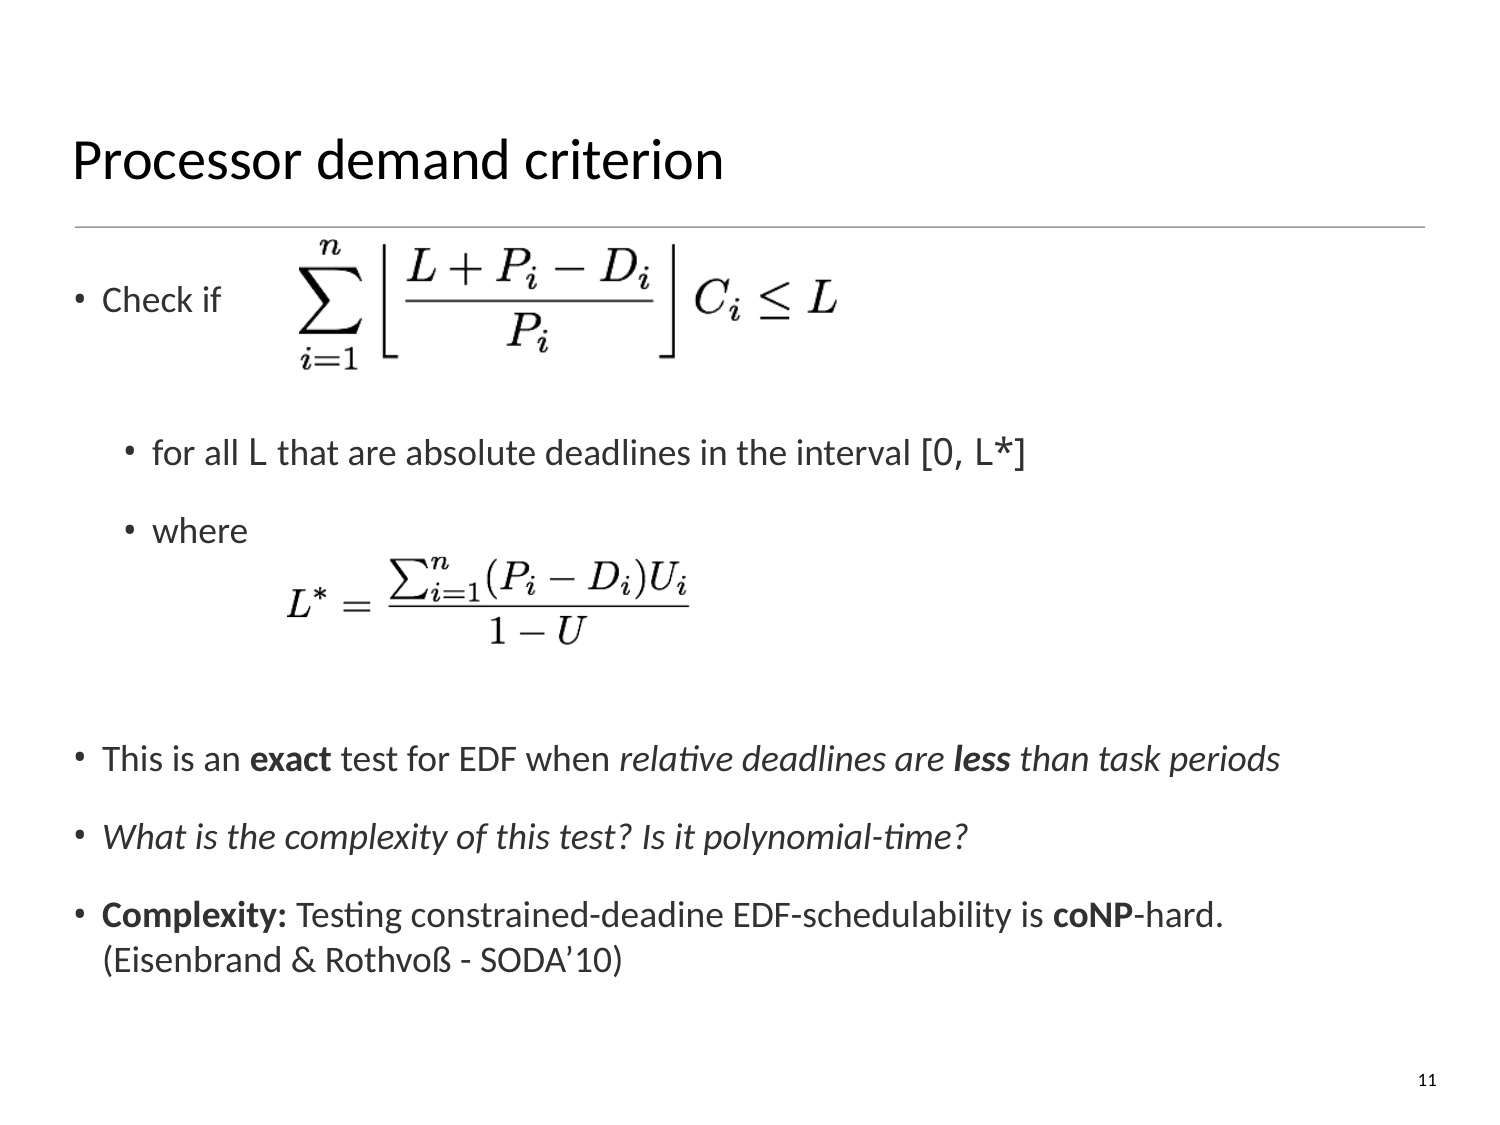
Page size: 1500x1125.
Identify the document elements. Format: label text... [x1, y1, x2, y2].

picture [298, 239, 838, 372]
picture [287, 555, 690, 647]
title Processor demand criterion [66, 36, 1436, 199]
list Check if for all L that are absolute deadlines in the interval [0, L*] where This is an exact test for EDF when relative deadlines are less than task periods What is the complexity of this test? Is it polynomial-time? Complexity: Testing constrained-deadine EDF-schedulability is coNP-hard. (Eisenbrand & Rothvoß - SODA’10) [66, 268, 1436, 984]
text_box 11 [1416, 1060, 1452, 1096]
